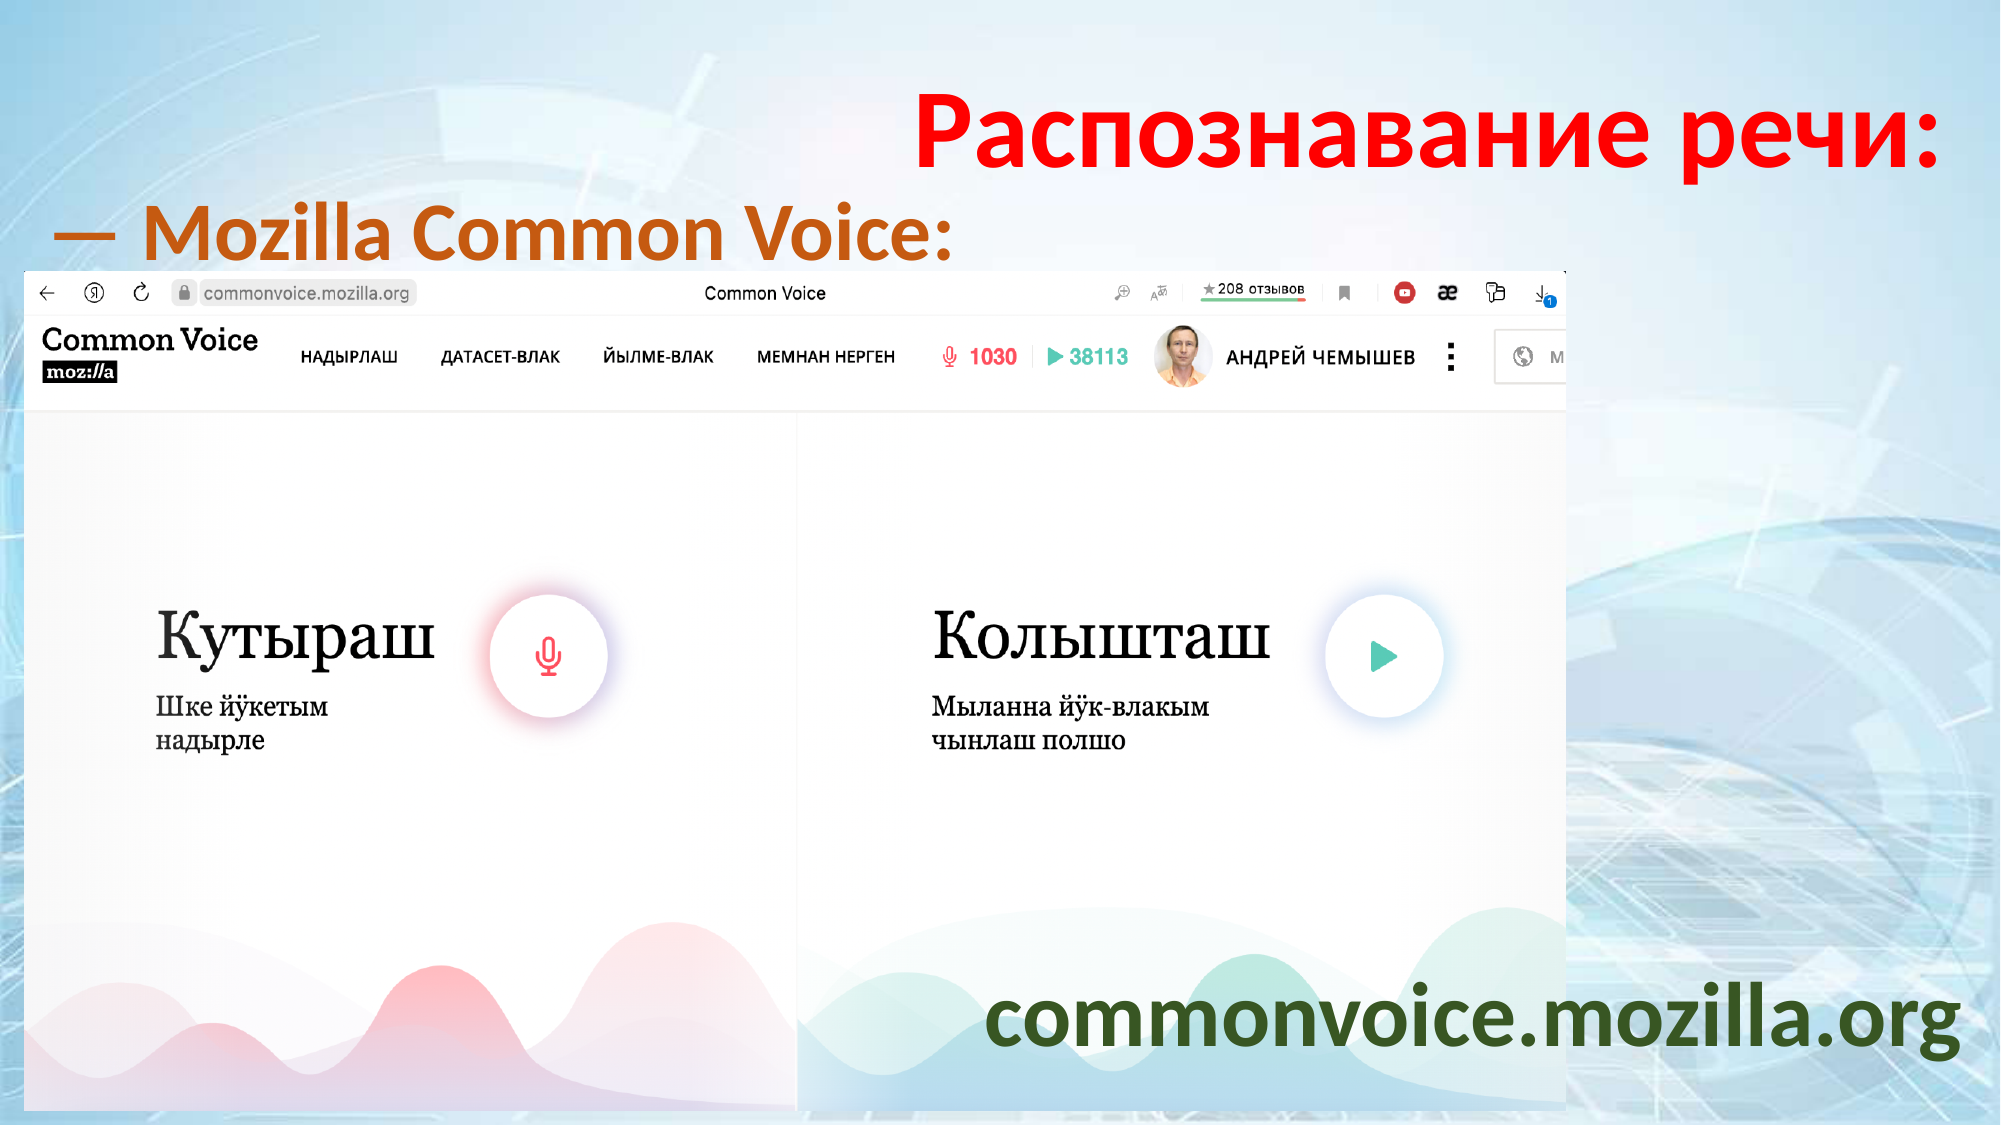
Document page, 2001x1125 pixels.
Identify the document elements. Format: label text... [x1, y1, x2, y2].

text_box Распознавание речи: [862, 47, 1996, 197]
text_box — Mozilla Common Voice: [32, 169, 1566, 271]
picture [0, 0, 2001, 1125]
text_box commonvoice.mozilla.org [1566, 947, 1996, 1072]
